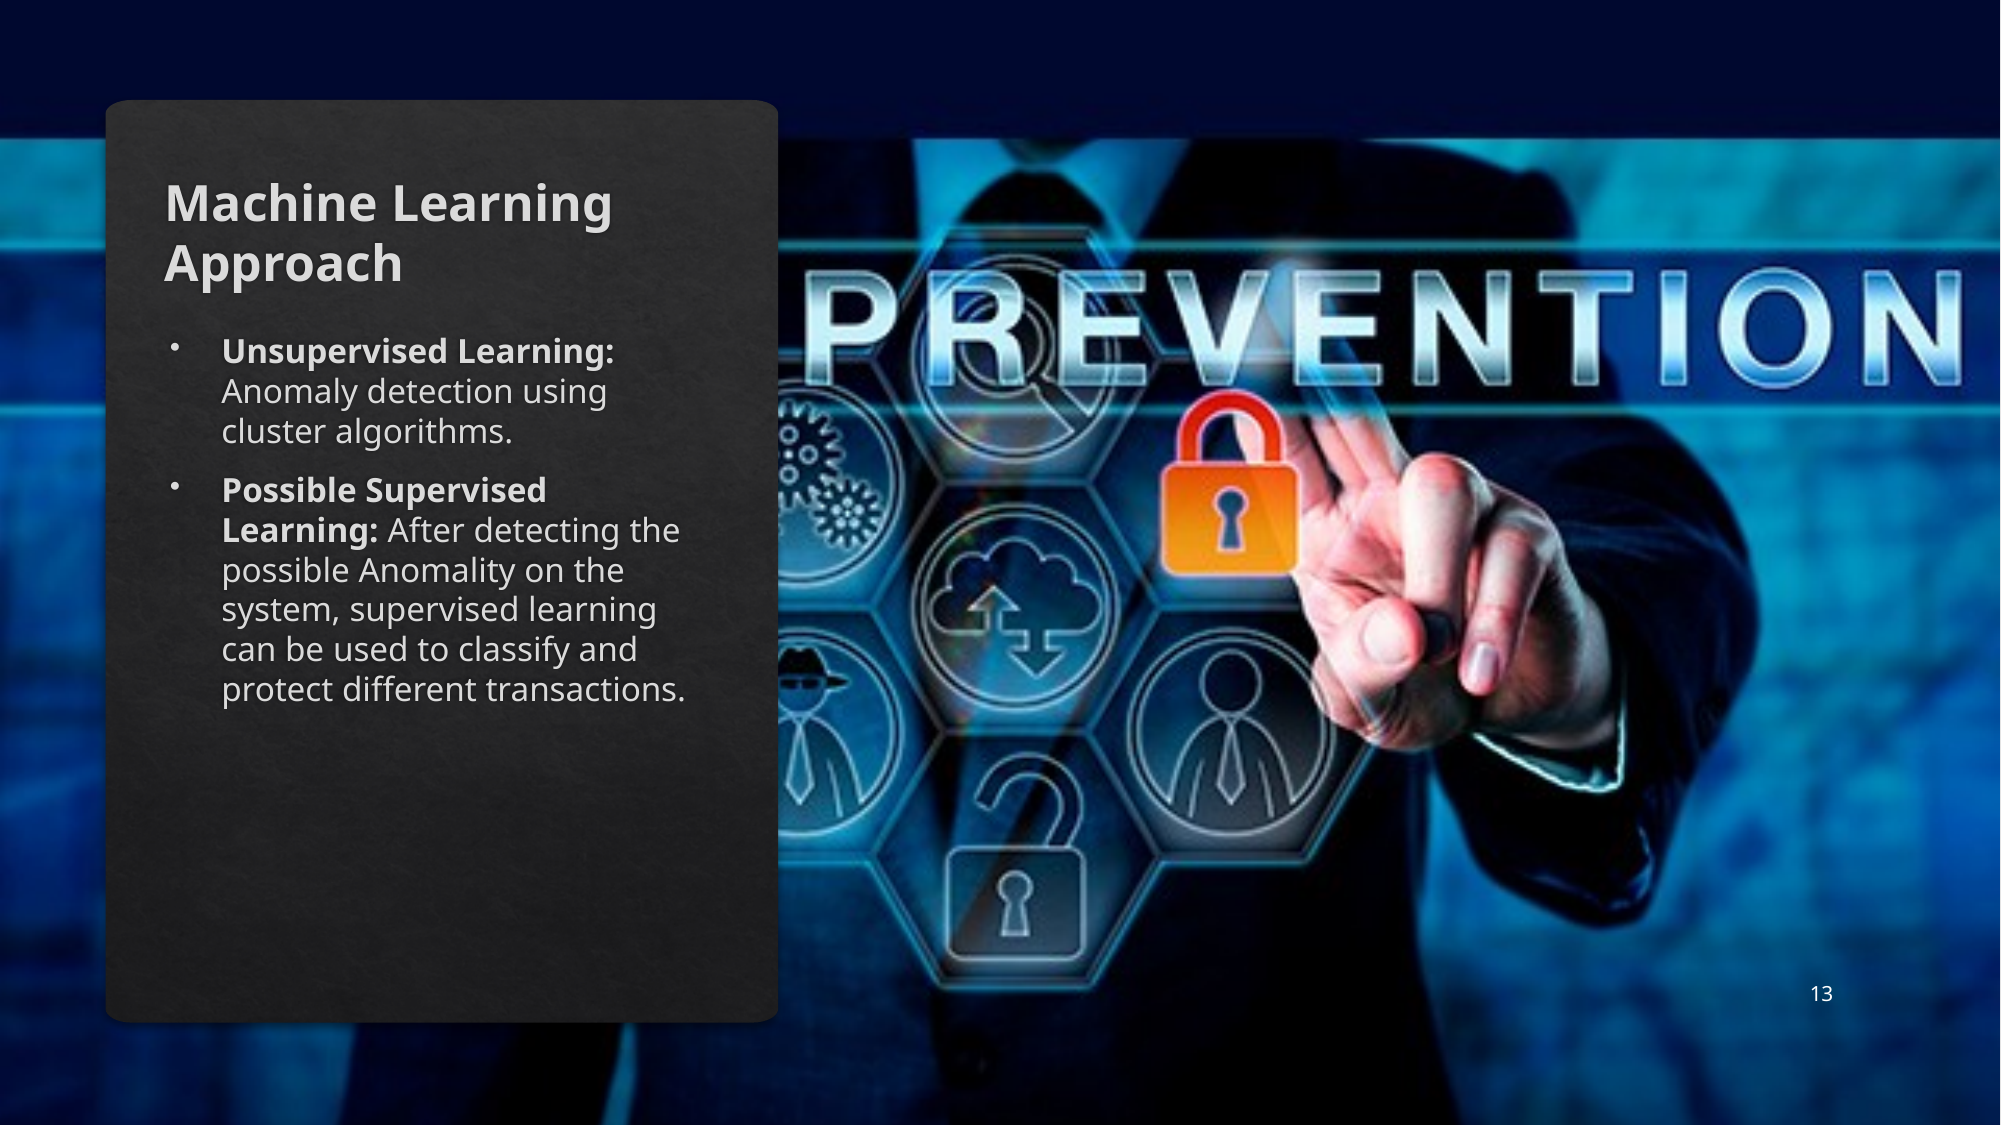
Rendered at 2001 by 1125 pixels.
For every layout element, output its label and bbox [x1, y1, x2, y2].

list [0, 0, 2000, 1125]
